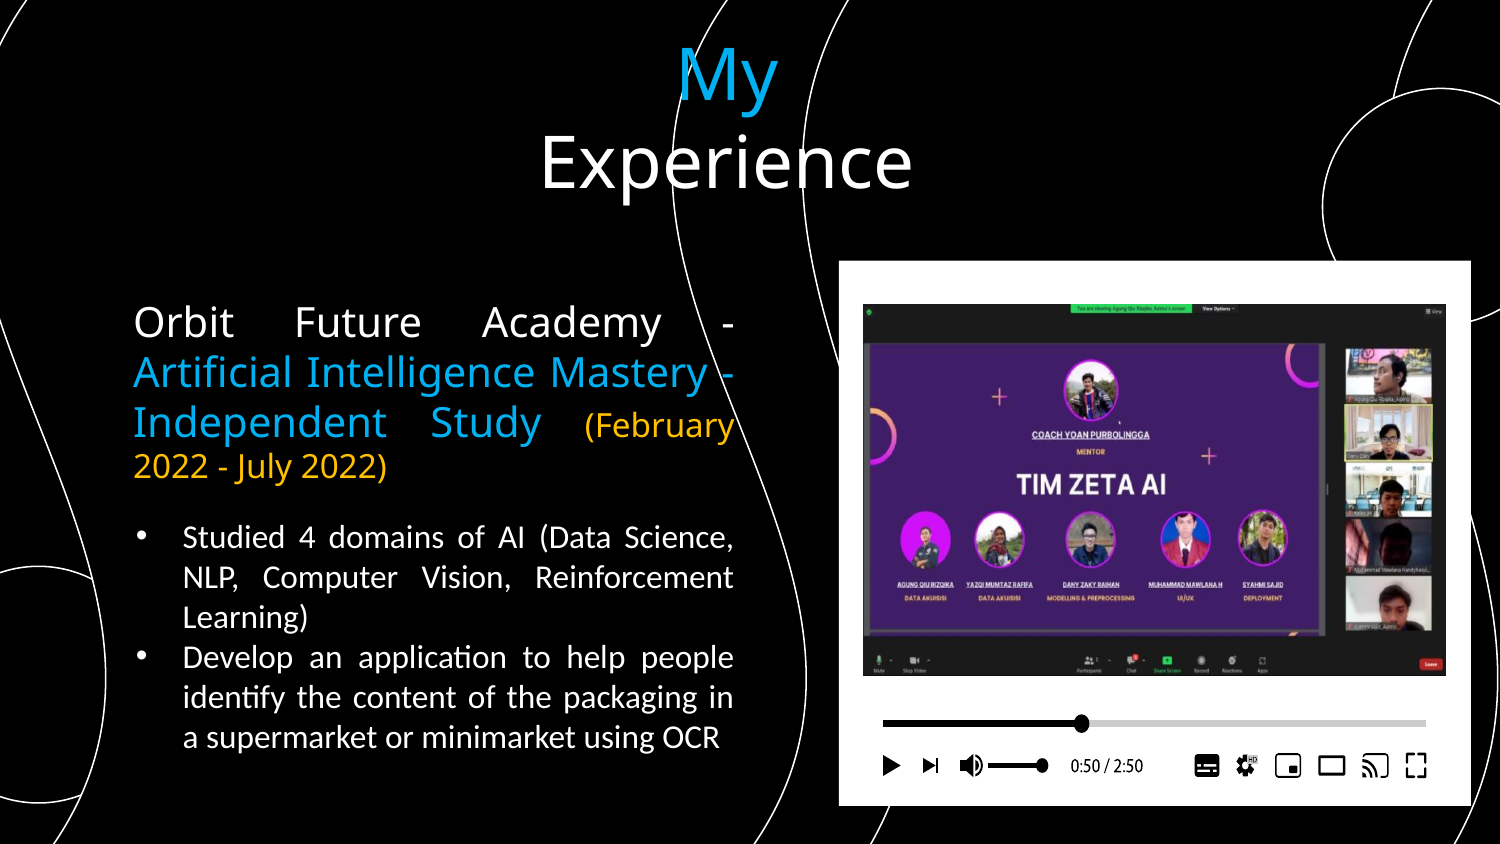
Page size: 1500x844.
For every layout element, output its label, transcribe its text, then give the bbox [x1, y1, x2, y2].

text_box My Experience [335, 5, 1119, 218]
title Orbit Future Academy - Artificial Intelligence Mastery - Independent Study (February 2022 - July 2022) [118, 247, 750, 500]
picture [863, 304, 1447, 677]
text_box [838, 260, 1472, 807]
subtitle Studied 4 domains of AI (Data Science, NLP, Computer Vision, Reinforcement Learning) Develop an application to help people identify the content of the packaging in a supermarket or minimarket using OCR [45, 500, 750, 844]
